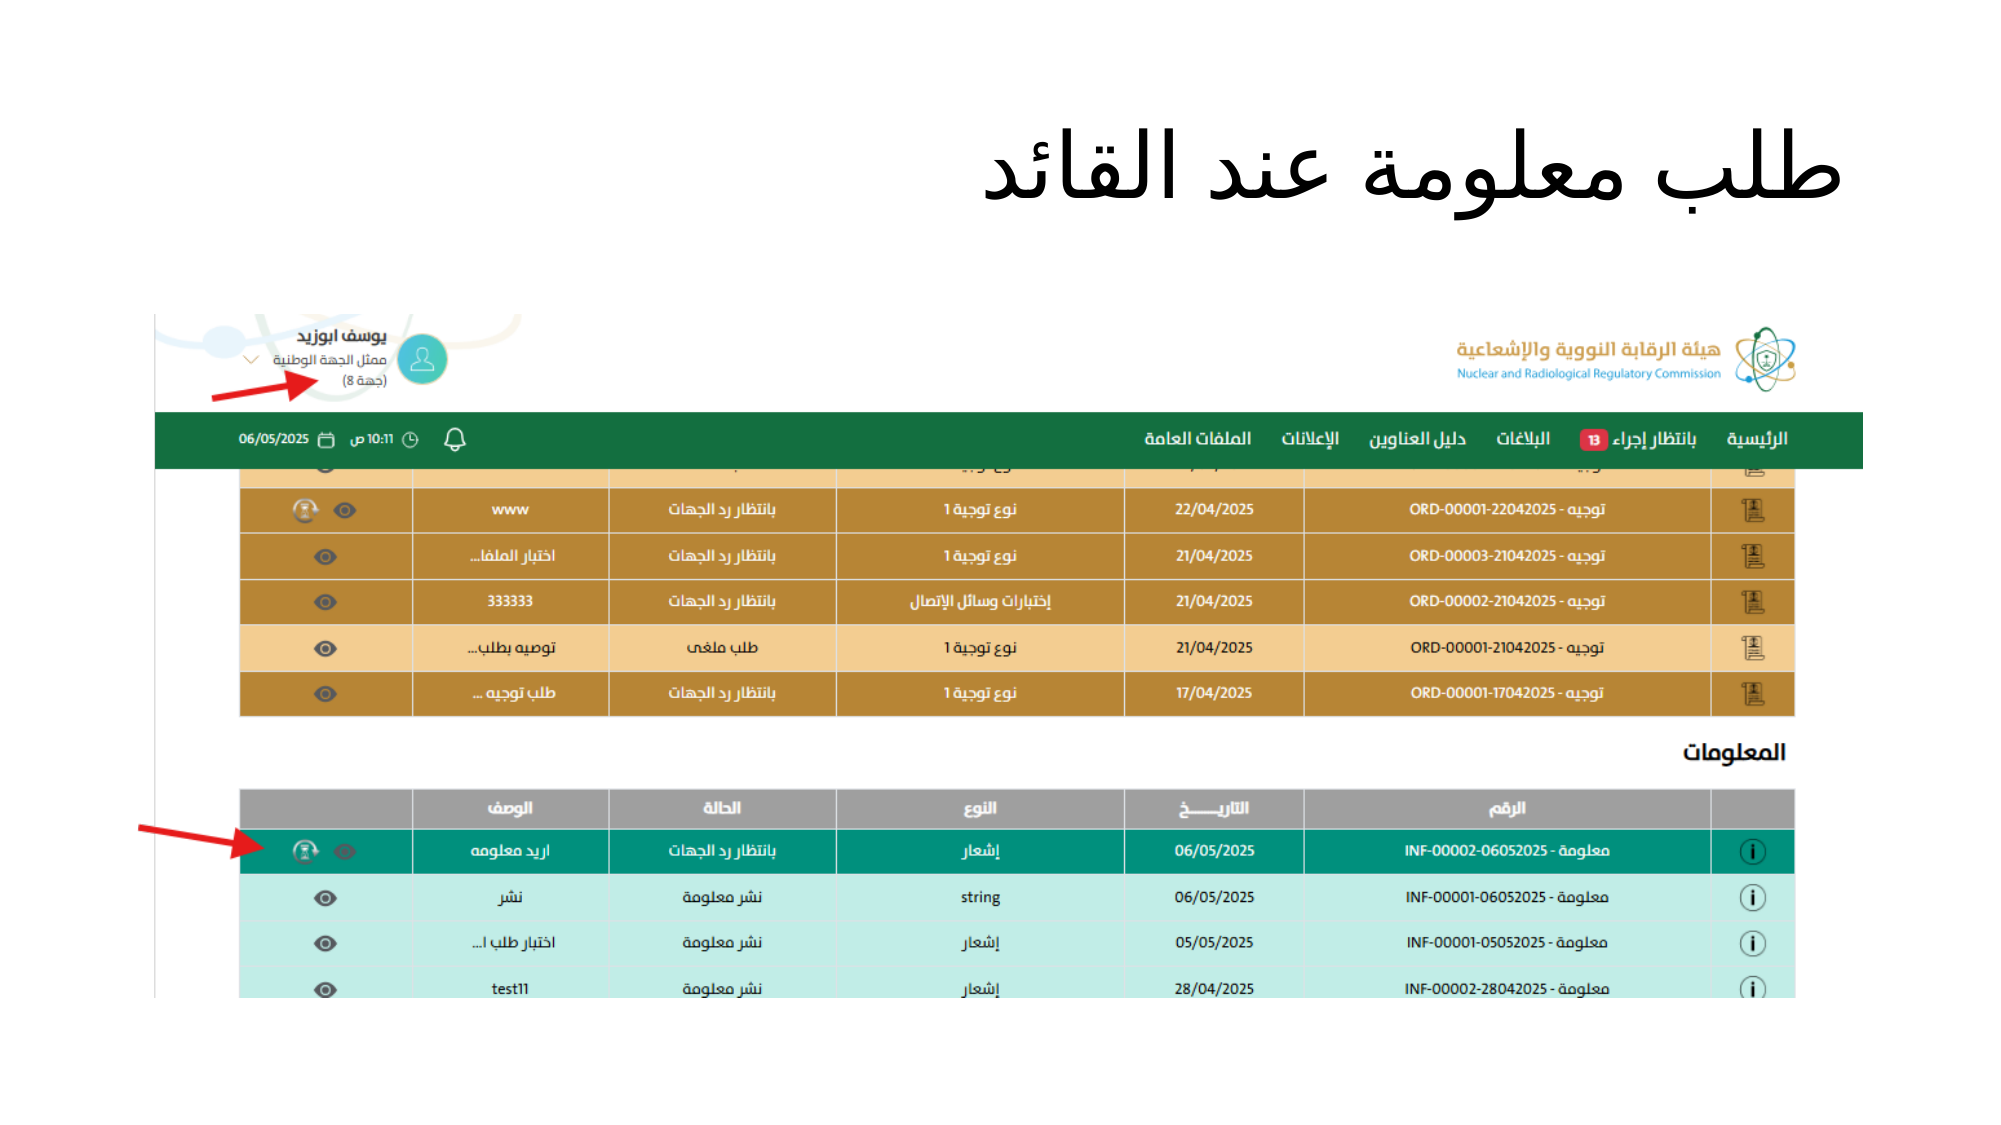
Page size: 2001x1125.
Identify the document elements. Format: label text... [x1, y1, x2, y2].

title طلب معلومة عند القائد [137, 59, 1863, 278]
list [136, 314, 1863, 999]
